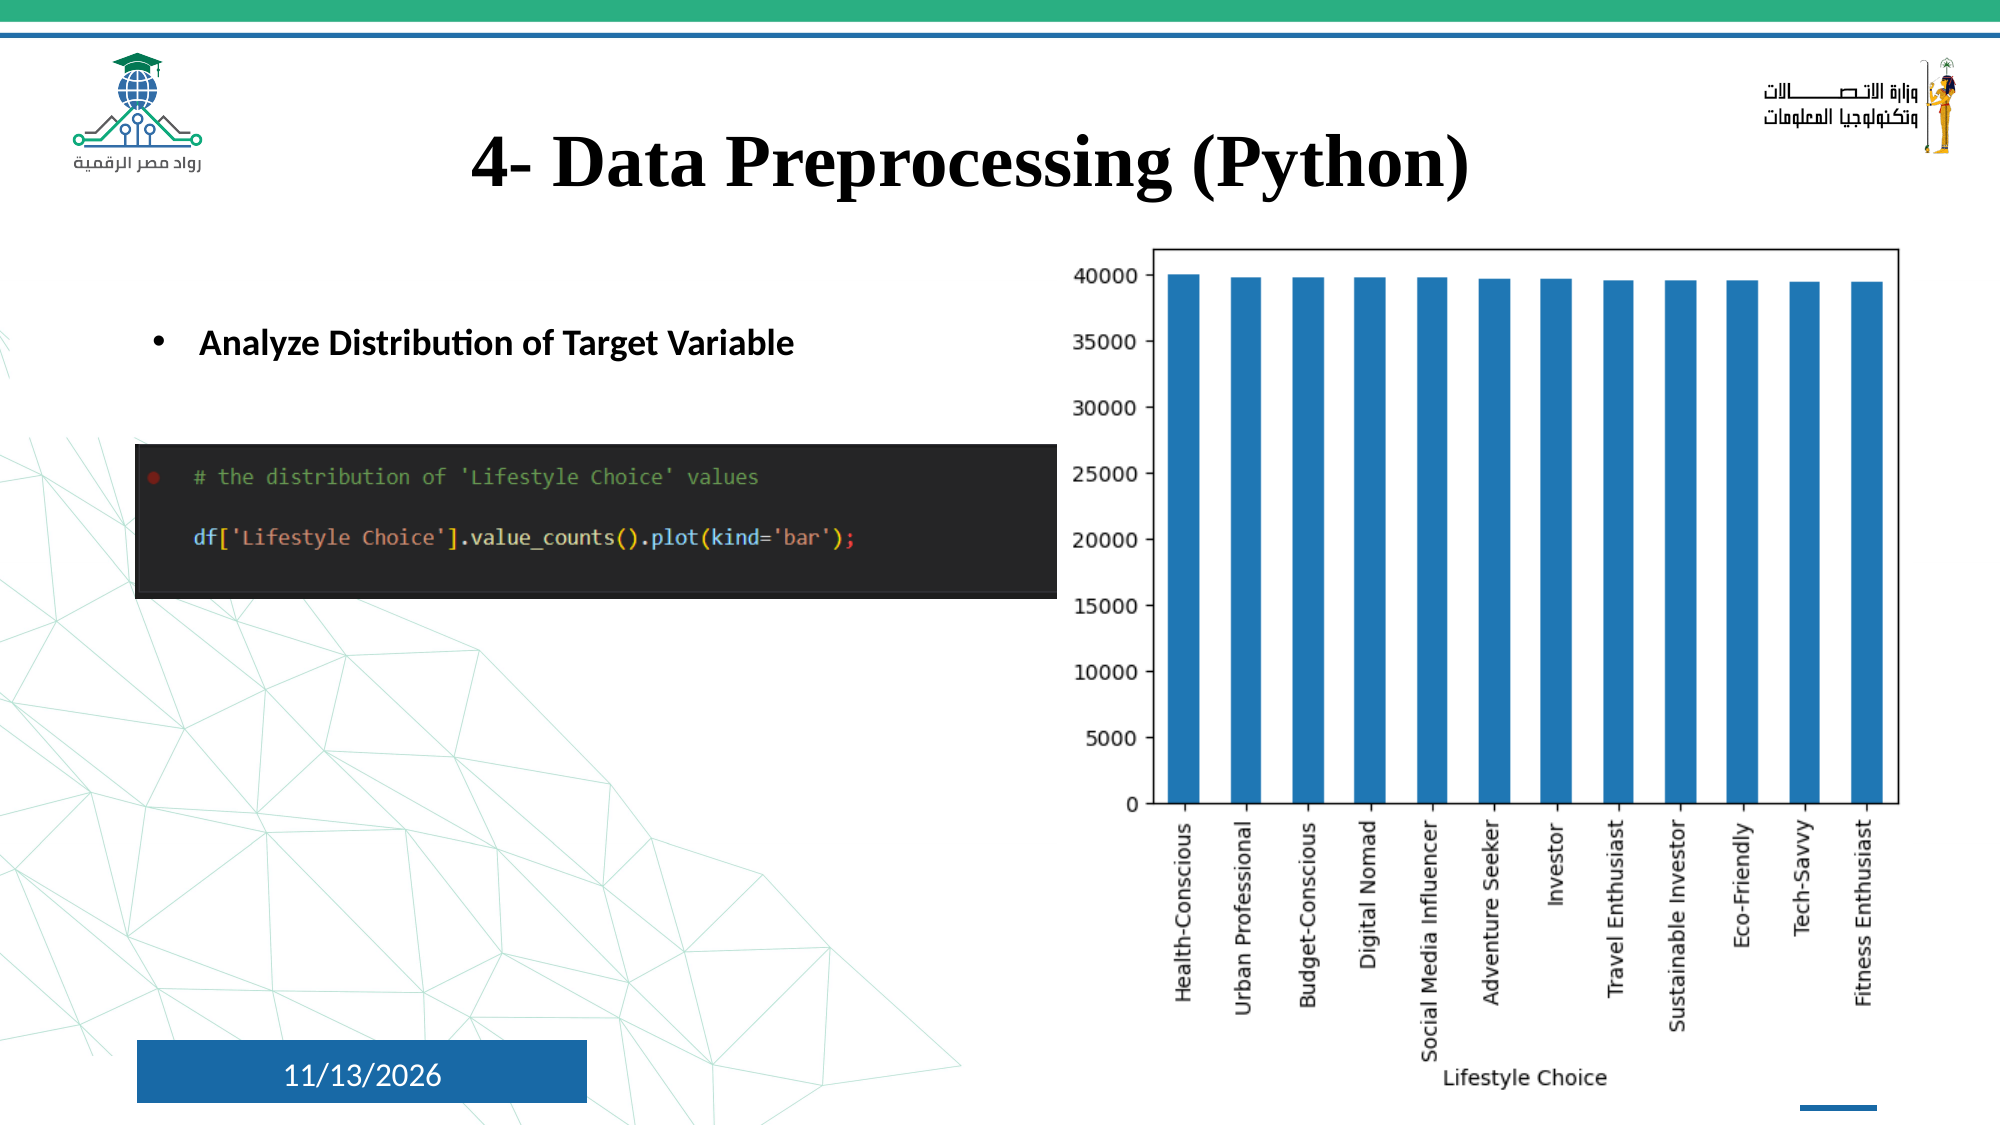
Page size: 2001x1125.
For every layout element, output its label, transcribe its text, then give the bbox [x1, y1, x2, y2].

title 4- Data Preprocessing (Python) [431, 124, 1512, 273]
picture [0, 0, 2000, 1125]
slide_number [137, 1042, 588, 1103]
text_box Analyze Distribution of Target Variable [137, 310, 1057, 371]
